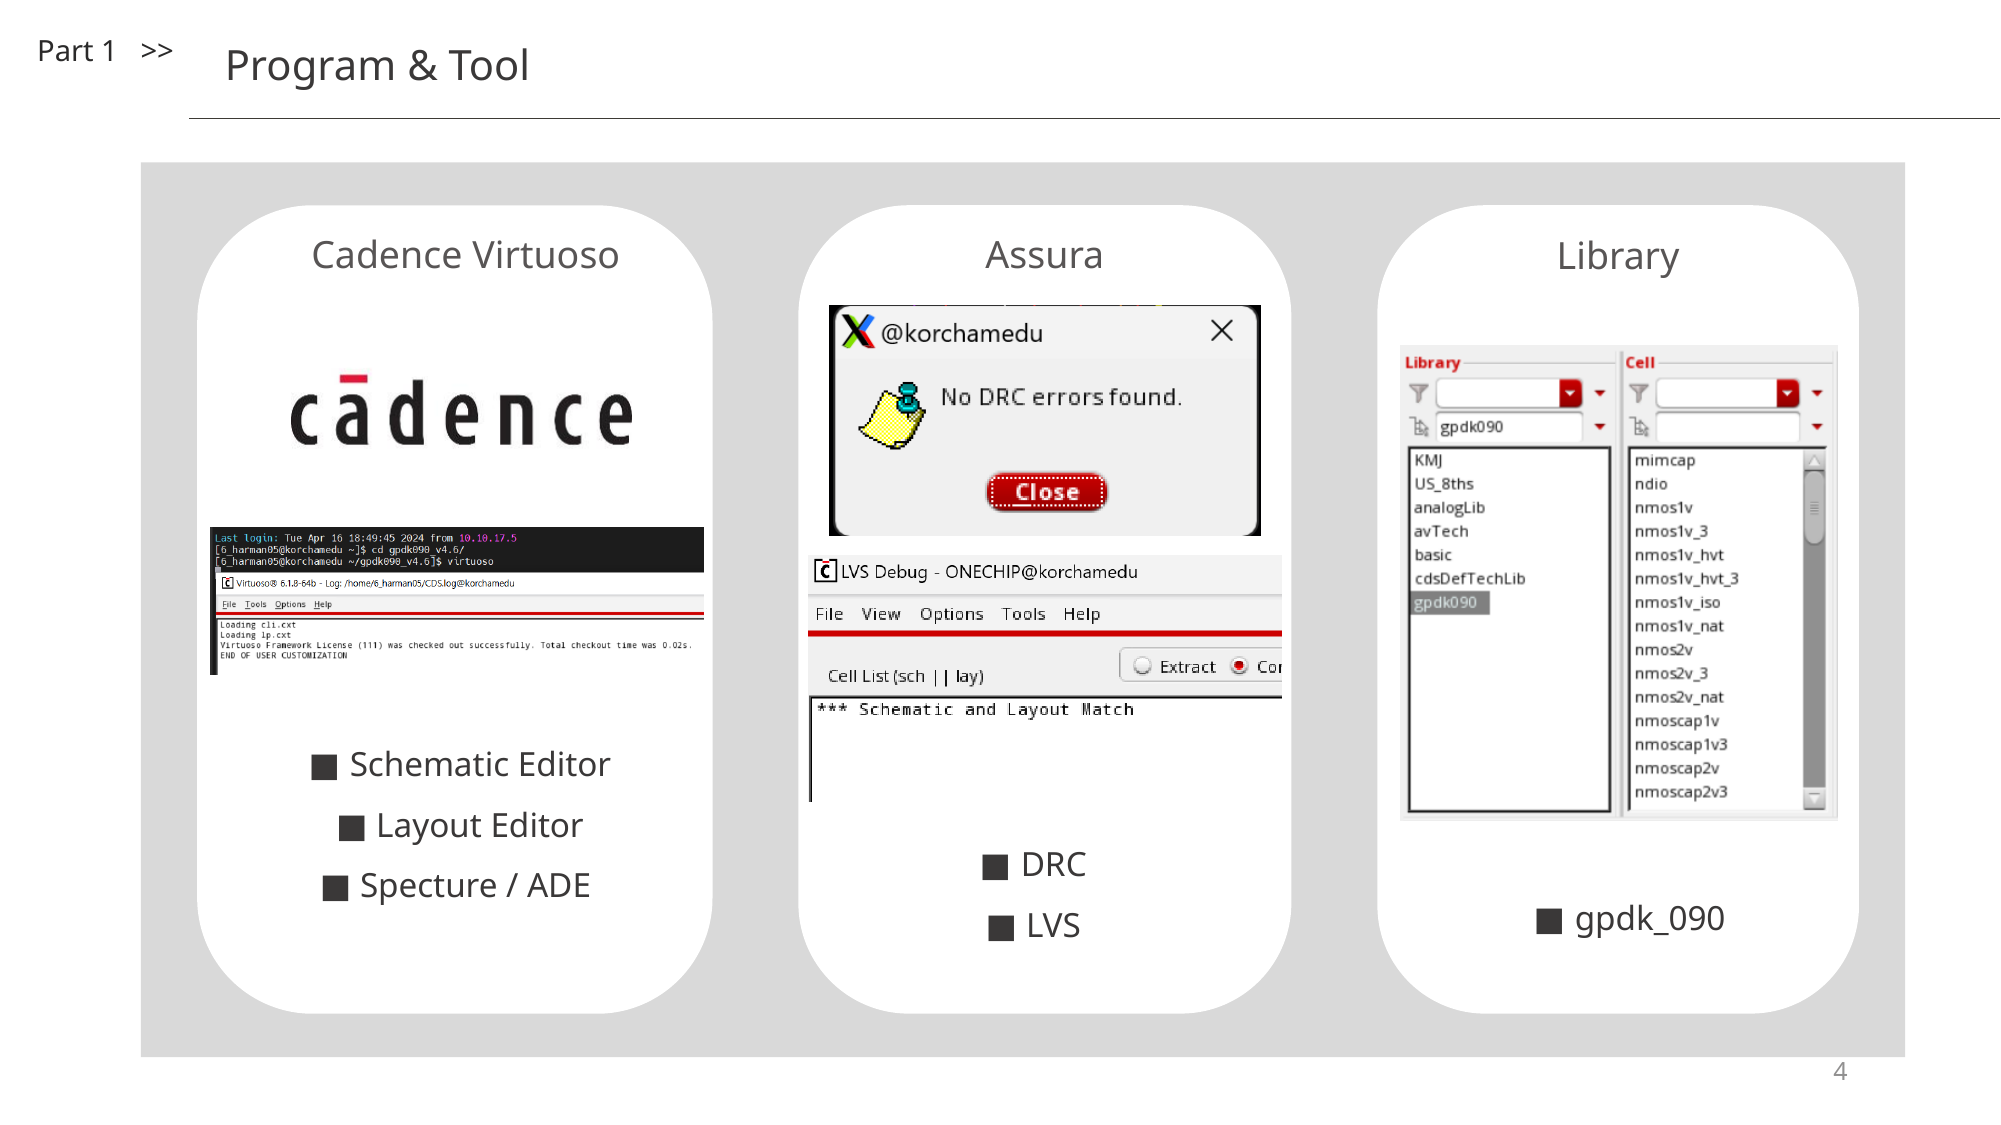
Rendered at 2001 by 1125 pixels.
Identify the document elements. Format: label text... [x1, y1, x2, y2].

text_box Part 1 >> [22, 24, 189, 75]
text_box Program & Tool [210, 31, 642, 97]
picture [829, 305, 1261, 536]
slide_number 4 [1412, 1058, 1863, 1103]
picture [210, 527, 704, 675]
picture [1400, 345, 1838, 821]
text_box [140, 162, 1906, 1058]
picture [291, 304, 632, 517]
picture [808, 555, 1282, 802]
